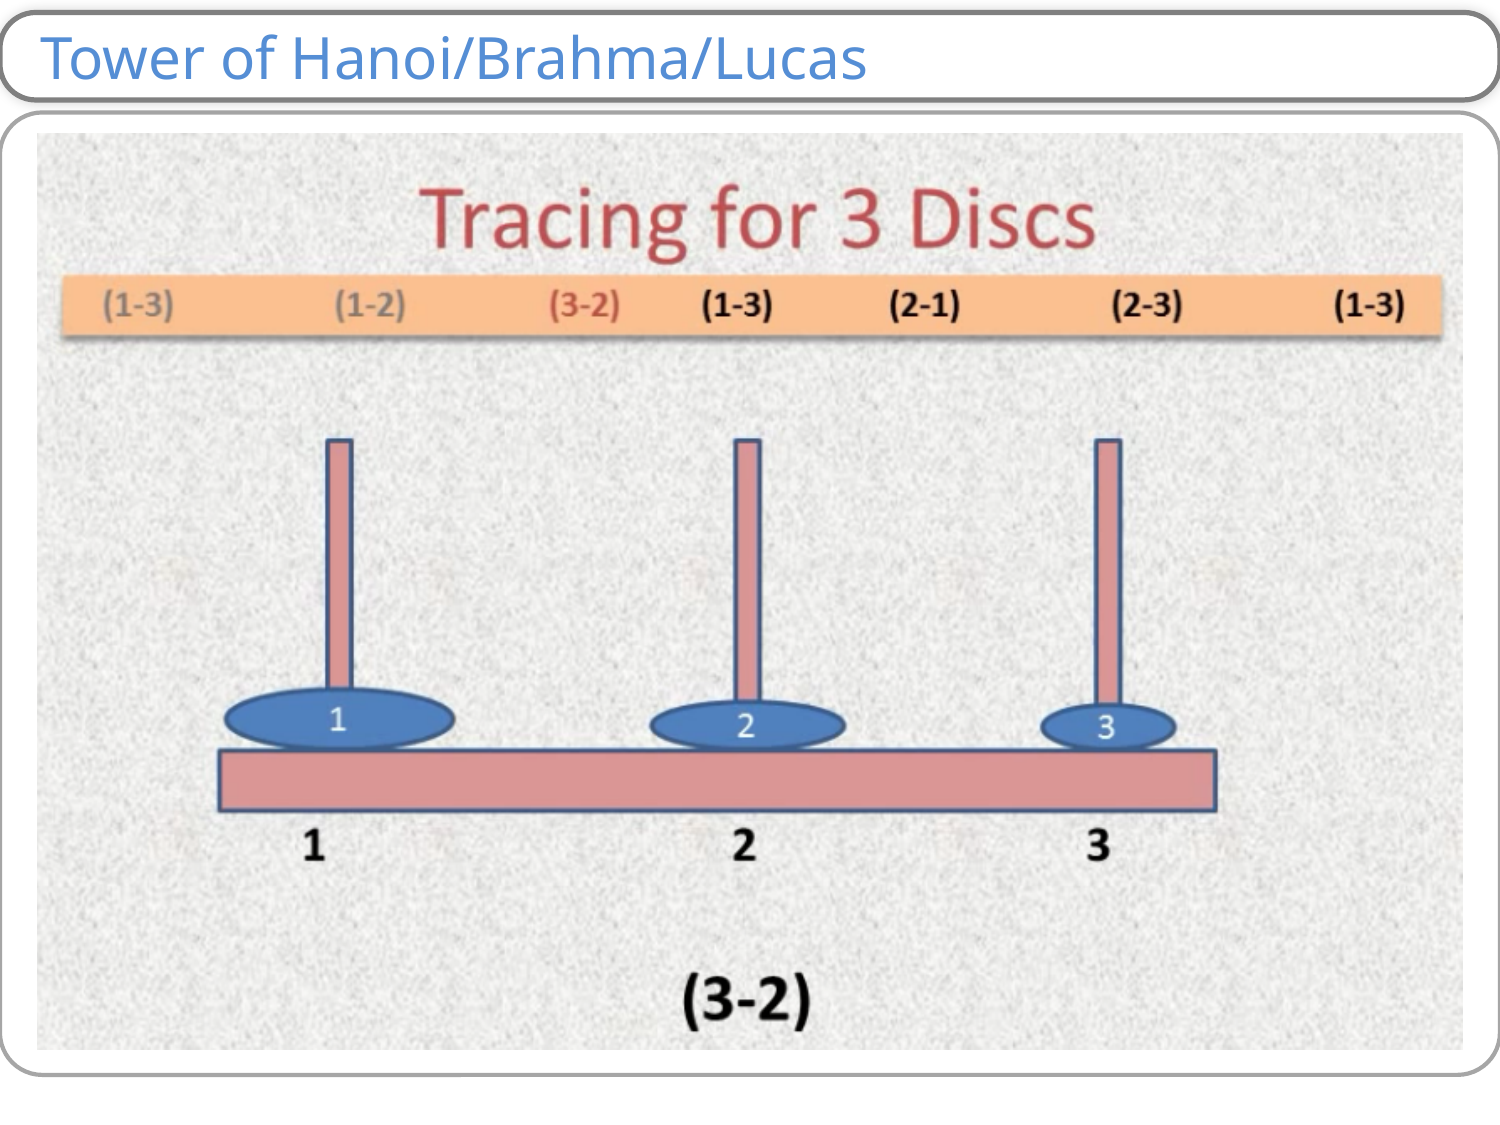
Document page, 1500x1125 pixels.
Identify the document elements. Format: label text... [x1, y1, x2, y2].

text_box [0, 111, 1500, 1078]
picture [37, 133, 1463, 1051]
text_box Tower of Hanoi/Brahma/Lucas [0, 10, 1500, 103]
